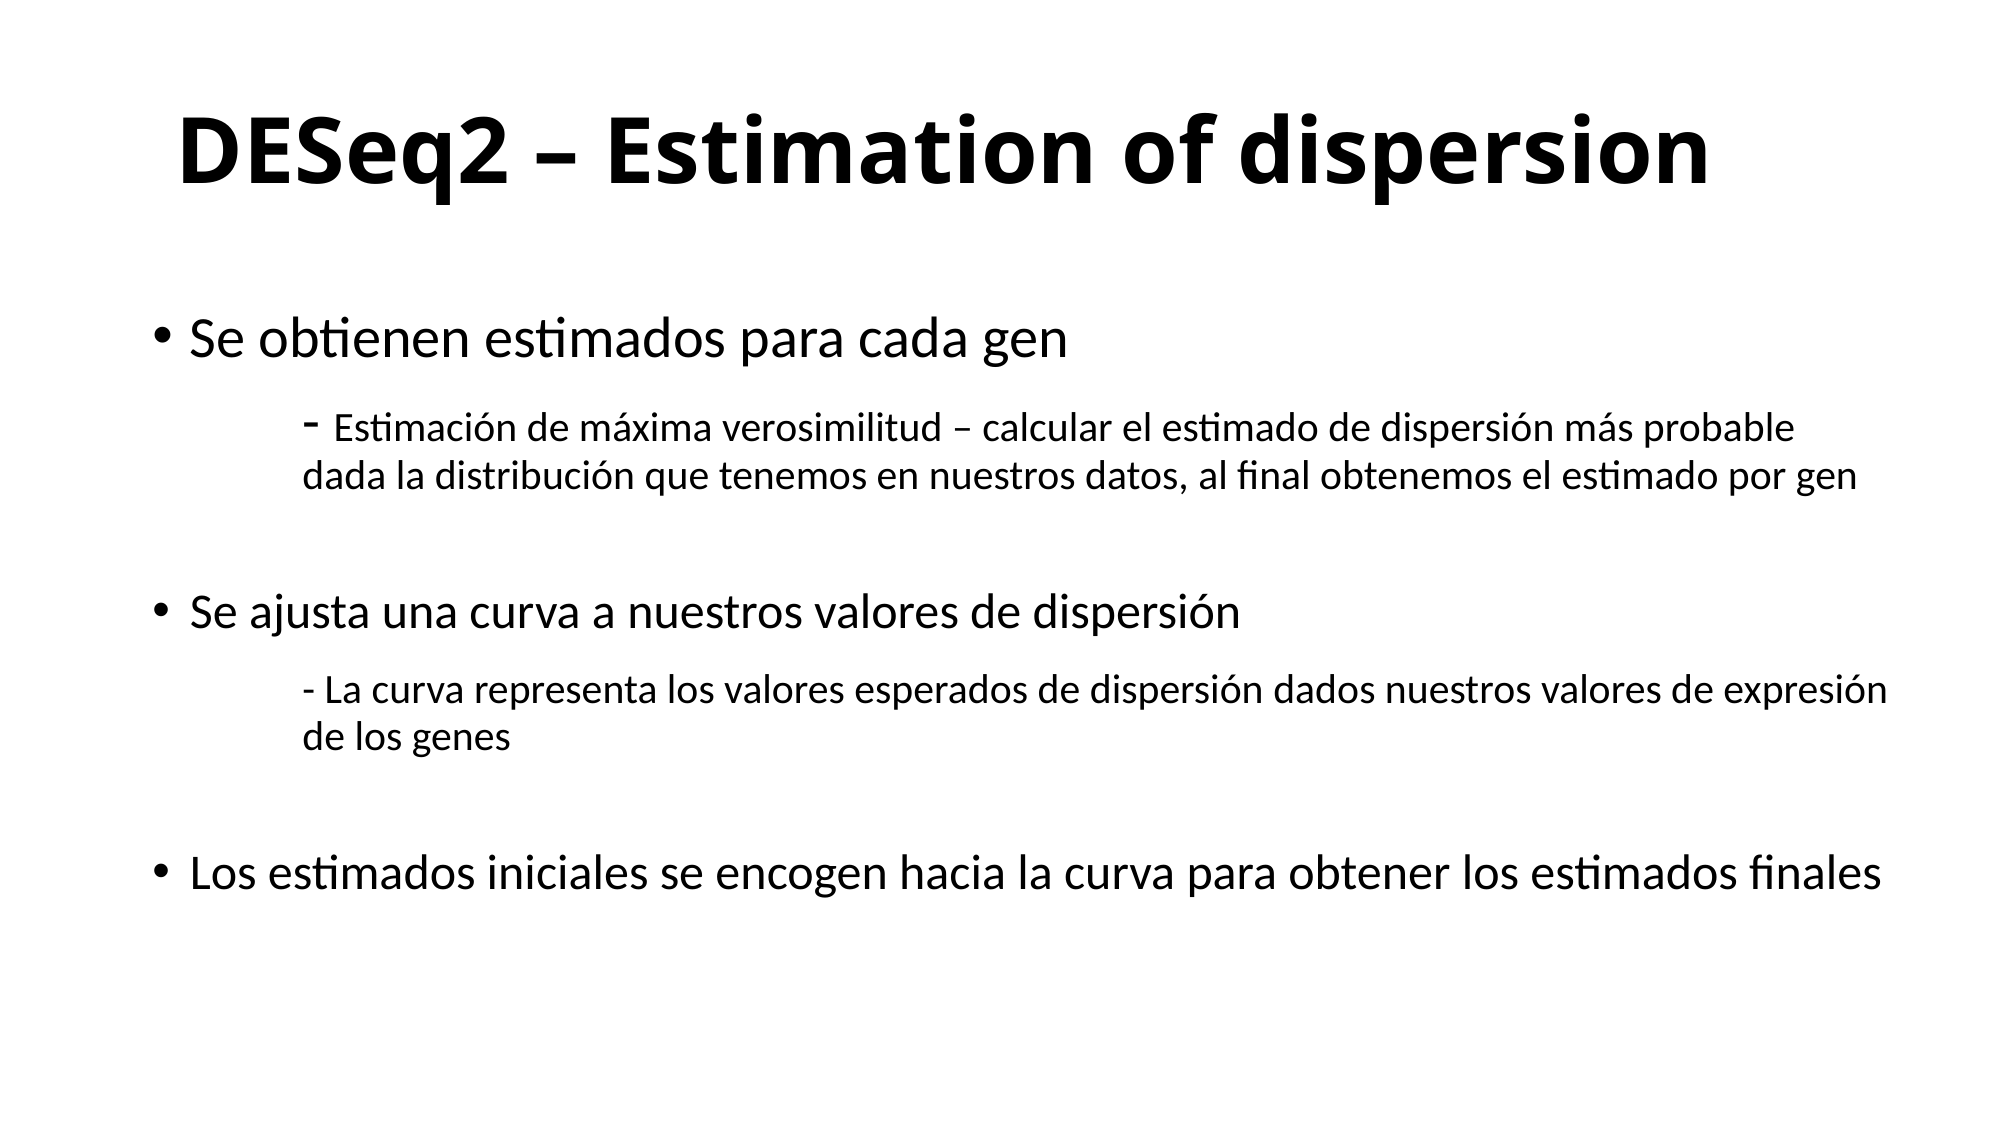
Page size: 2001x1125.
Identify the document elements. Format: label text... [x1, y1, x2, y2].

list Se obtienen estimados para cada gen - Estimación de máxima verosimilitud – calcular el estimado de dispersión más probable dada la distribución que tenemos en nuestros datos, al final obtenemos el estimado por gen Se ajusta una curva a nuestros valores de dispersión - La curva representa los valores esperados de dispersión dados nuestros valores de expresión de los genes Los estimados iniciales se encogen hacia la curva para obtener los estimados finales [137, 299, 1911, 1014]
text_box DESeq2 – Estimation of dispersion [160, 44, 1886, 263]
